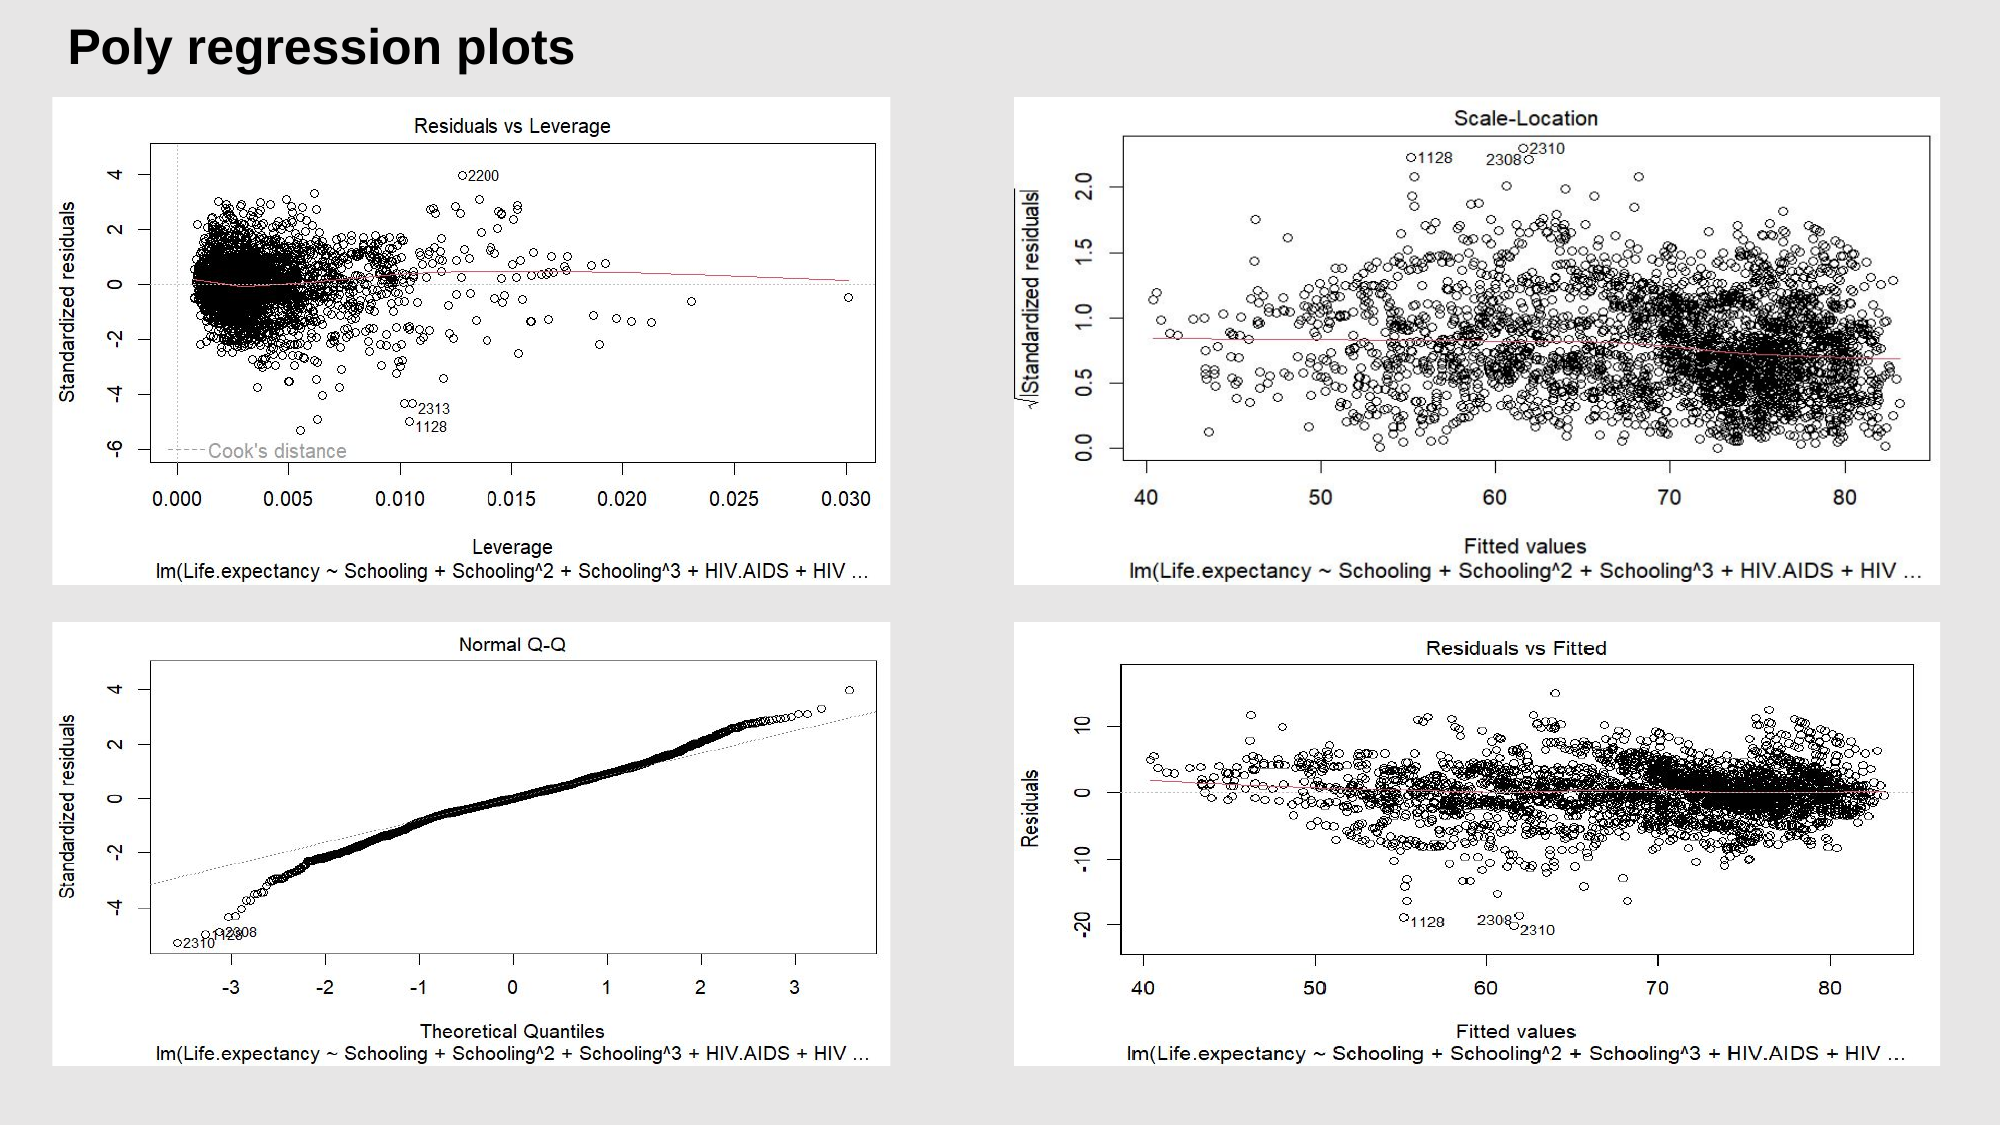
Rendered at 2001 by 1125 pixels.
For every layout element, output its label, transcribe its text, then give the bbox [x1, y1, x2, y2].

picture [1013, 622, 1941, 1066]
picture [52, 622, 891, 1066]
picture [0, 2, 391, 79]
picture [1013, 97, 1941, 585]
text_box Poly regression plots [52, 0, 979, 90]
picture [52, 97, 891, 585]
